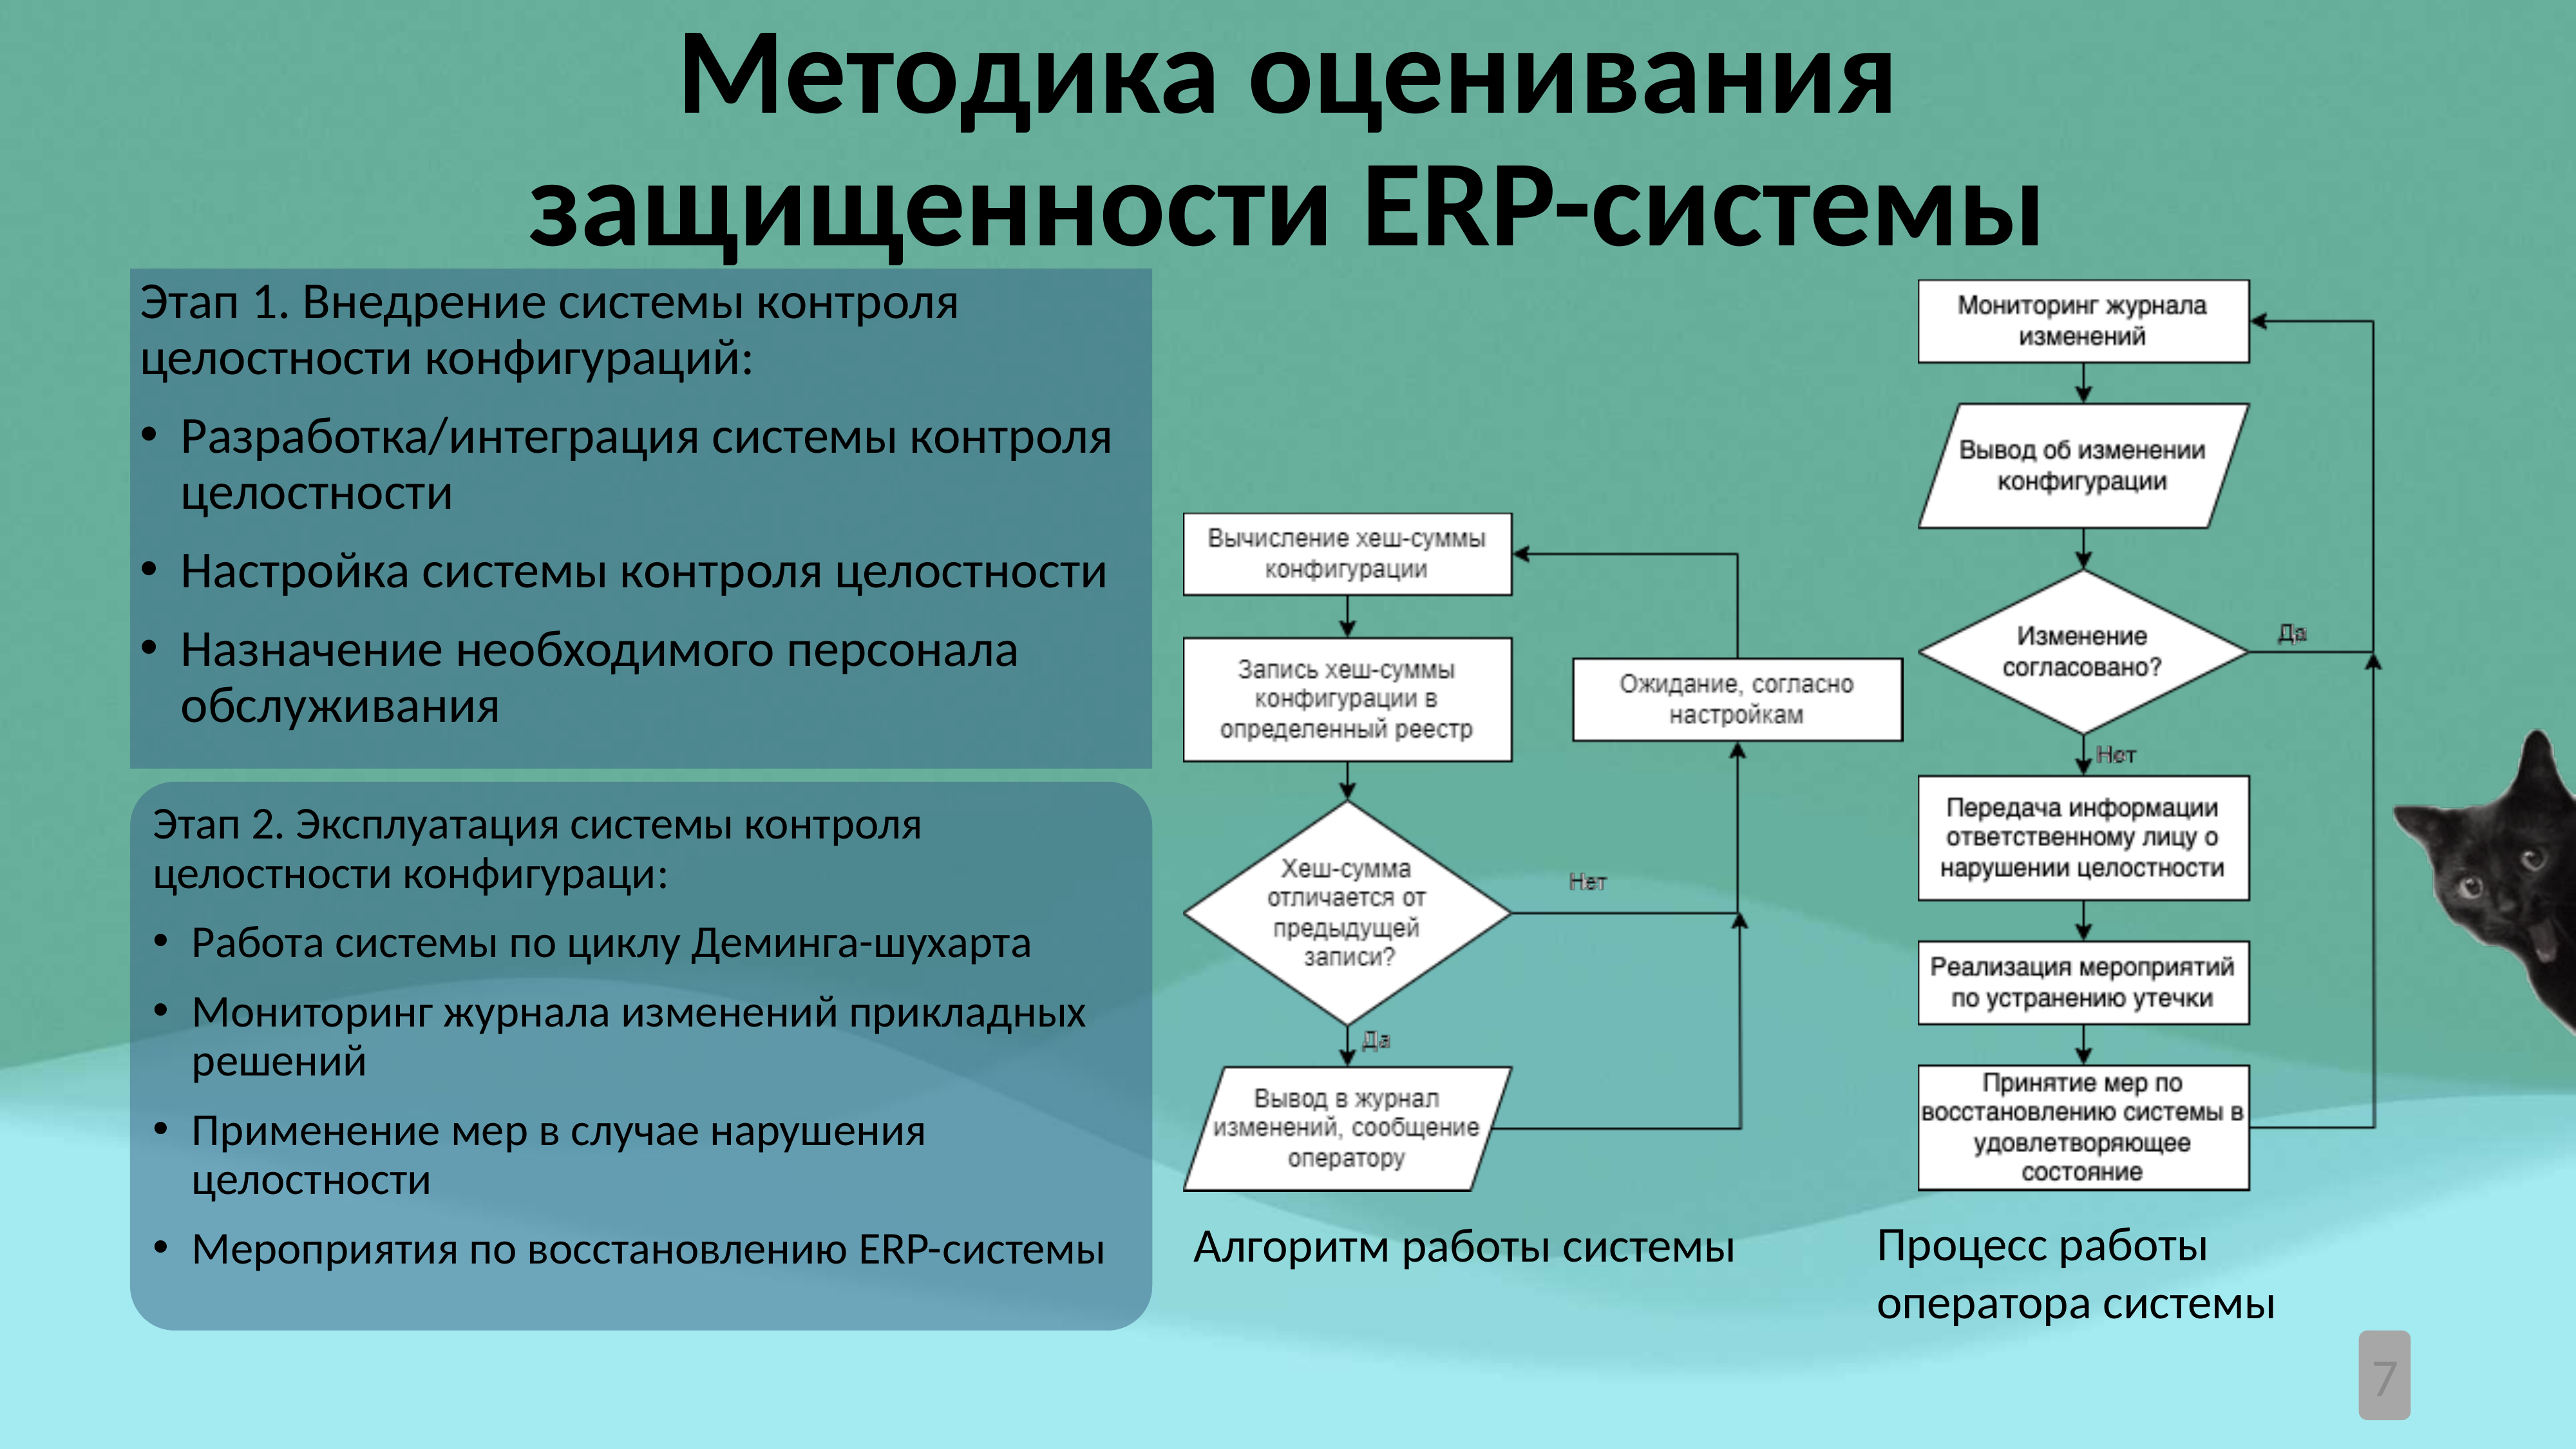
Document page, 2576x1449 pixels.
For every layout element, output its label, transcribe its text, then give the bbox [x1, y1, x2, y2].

text_box Этап 2. Эксплуатация системы контроля целостности конфигураци: Работа системы по циклу Деминга-шухарта Мониторинг журнала изменений прикладных решений Применение мер в случае нарушения целостности Мероприятия по восстановлению ERP-системы [129, 781, 1153, 1331]
picture [0, 0, 2576, 1449]
title Методика оценивания защищенности ERP-системы [276, 0, 2300, 280]
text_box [1182, 513, 1866, 1282]
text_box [1866, 279, 2446, 1339]
slide_number 7 [2358, 1339, 2411, 1421]
subtitle Этап 1. Внедрение системы контроля целостности конфигураций: Разработка/интеграция системы контроля целостности Настройка системы контроля целостности Назначение необходимого персонала обслуживания [130, 269, 1153, 769]
